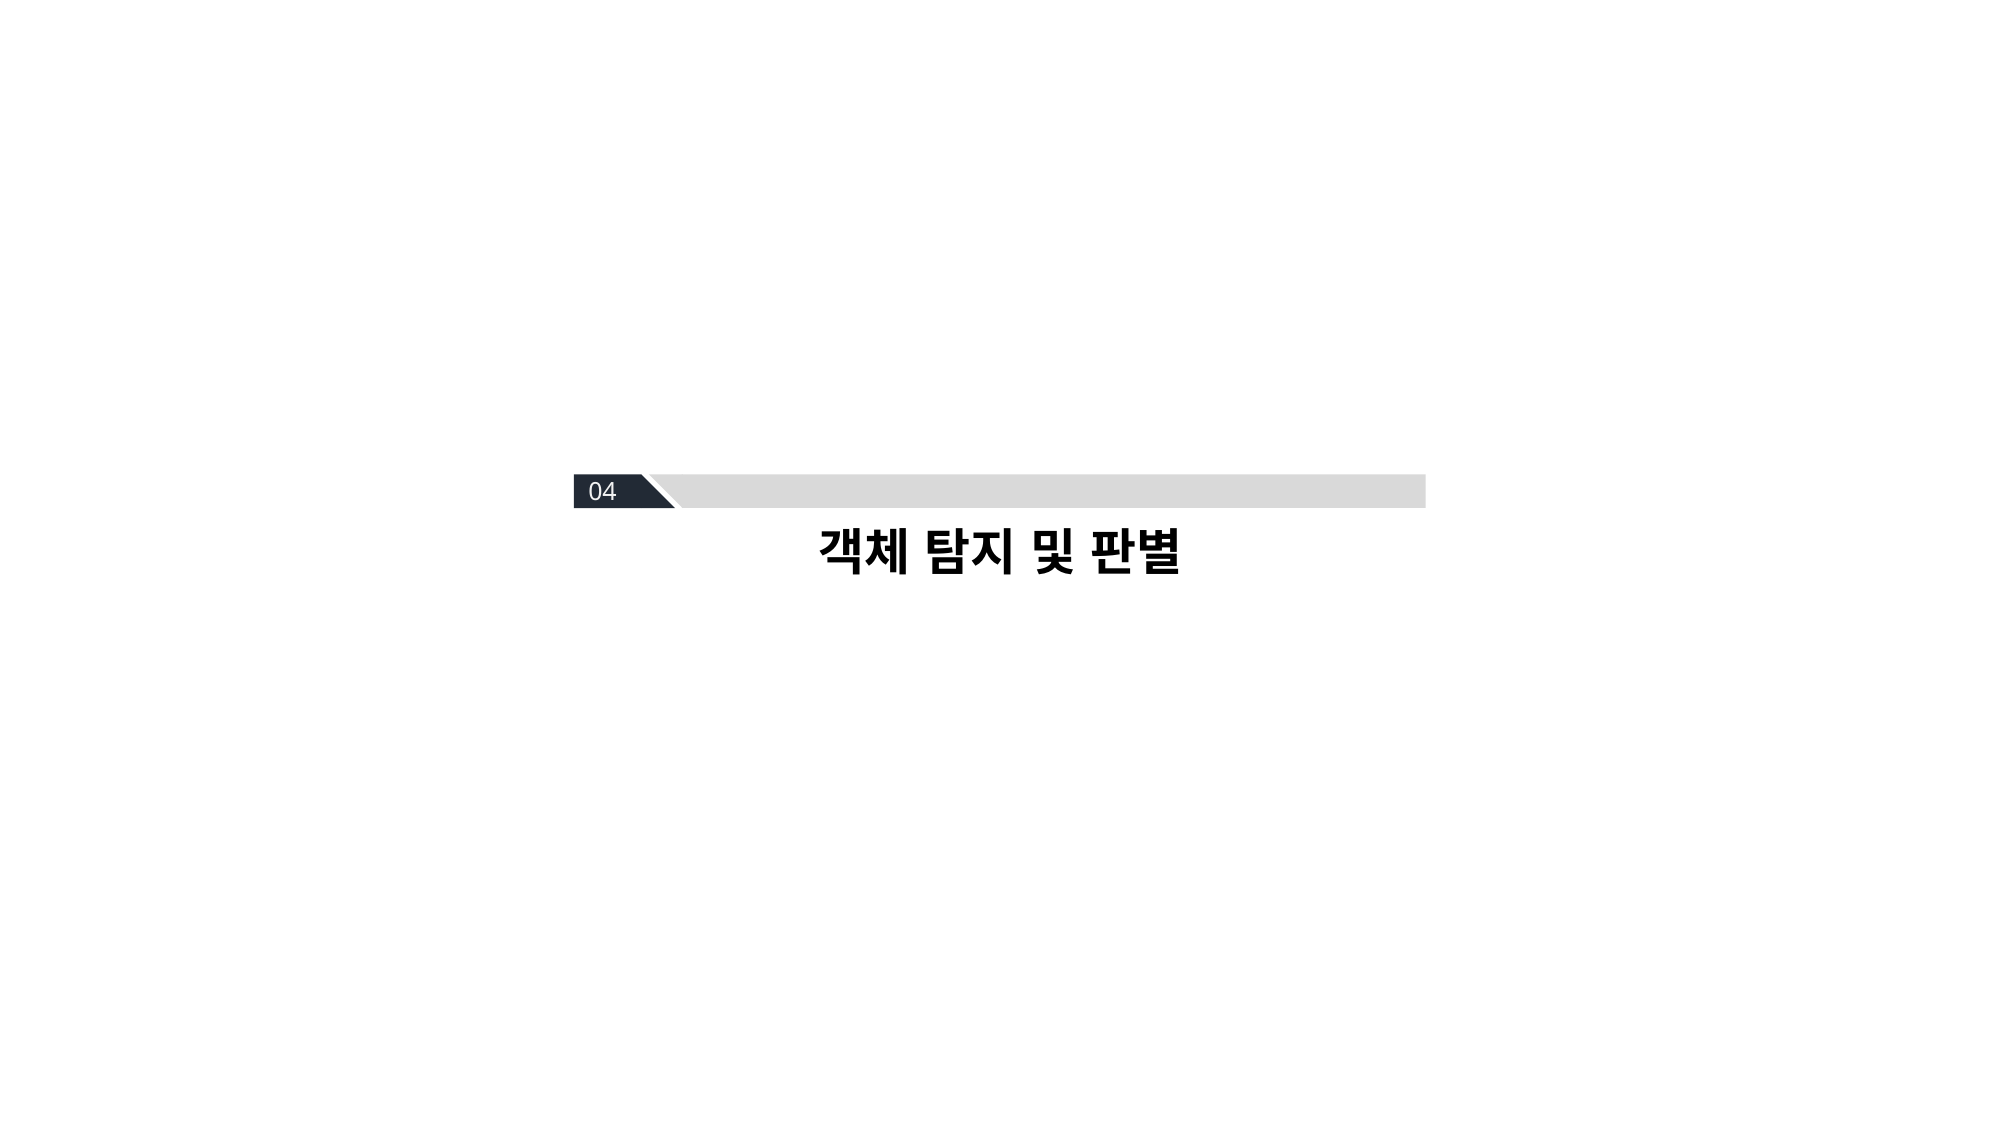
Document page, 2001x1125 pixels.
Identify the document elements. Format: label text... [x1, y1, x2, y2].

text_box 04 [573, 467, 778, 513]
text_box [778, 473, 1427, 509]
text_box 객체 탐지 및 판별 [551, 513, 1450, 588]
